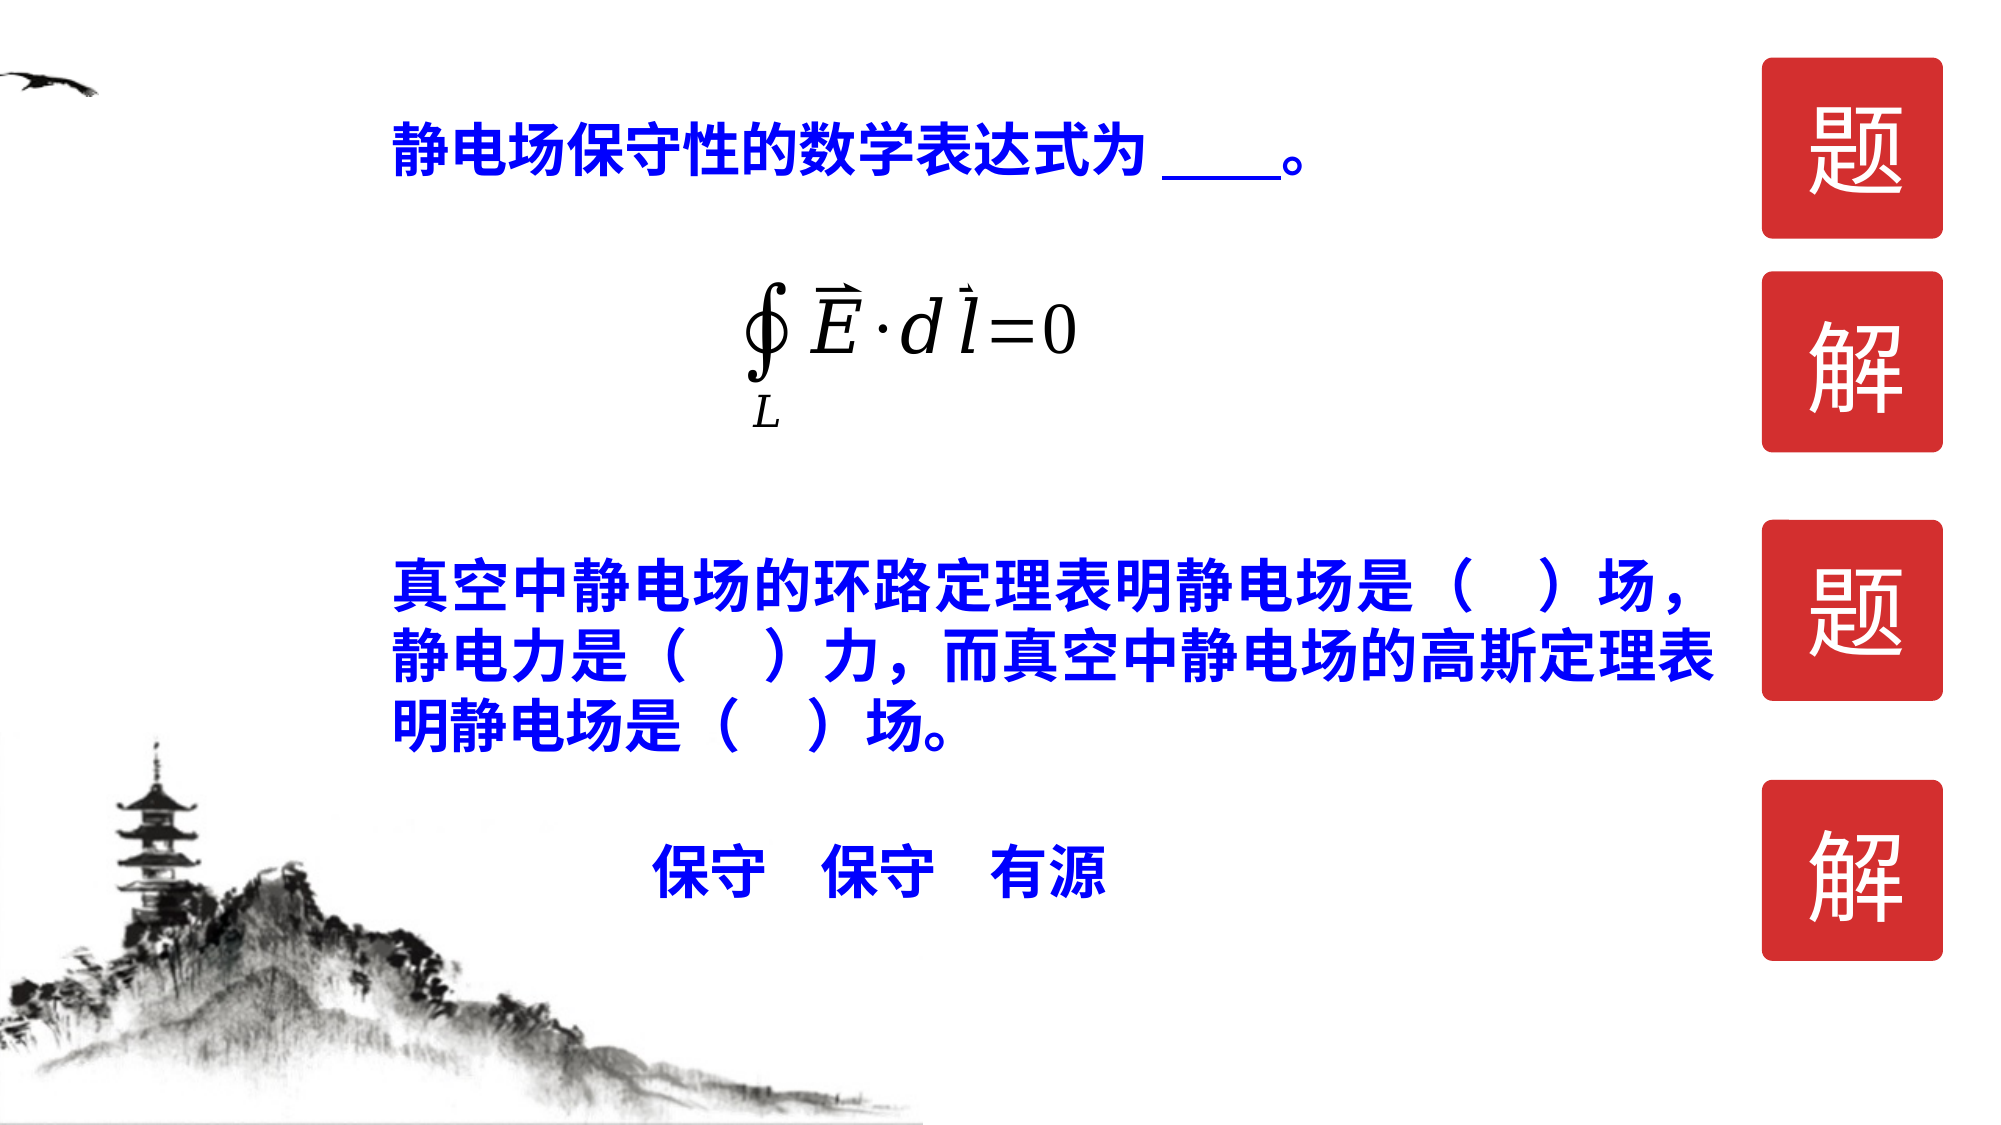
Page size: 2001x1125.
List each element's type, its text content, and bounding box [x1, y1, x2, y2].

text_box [1761, 779, 1943, 961]
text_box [1761, 519, 1943, 701]
picture [0, 732, 923, 1125]
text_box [1761, 271, 1943, 453]
text_box 保守 保守 有源 [636, 827, 1413, 913]
text_box 静电场保守性的数学表达式为 。 [376, 105, 1701, 191]
picture [0, 3, 99, 97]
text_box 真空中静电场的环路定理表明静电场是（ ）场，静电力是（ ）力，而真空中静电场的高斯定理表明静电场是（ ）场。 [376, 542, 1733, 767]
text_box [1761, 57, 1943, 239]
